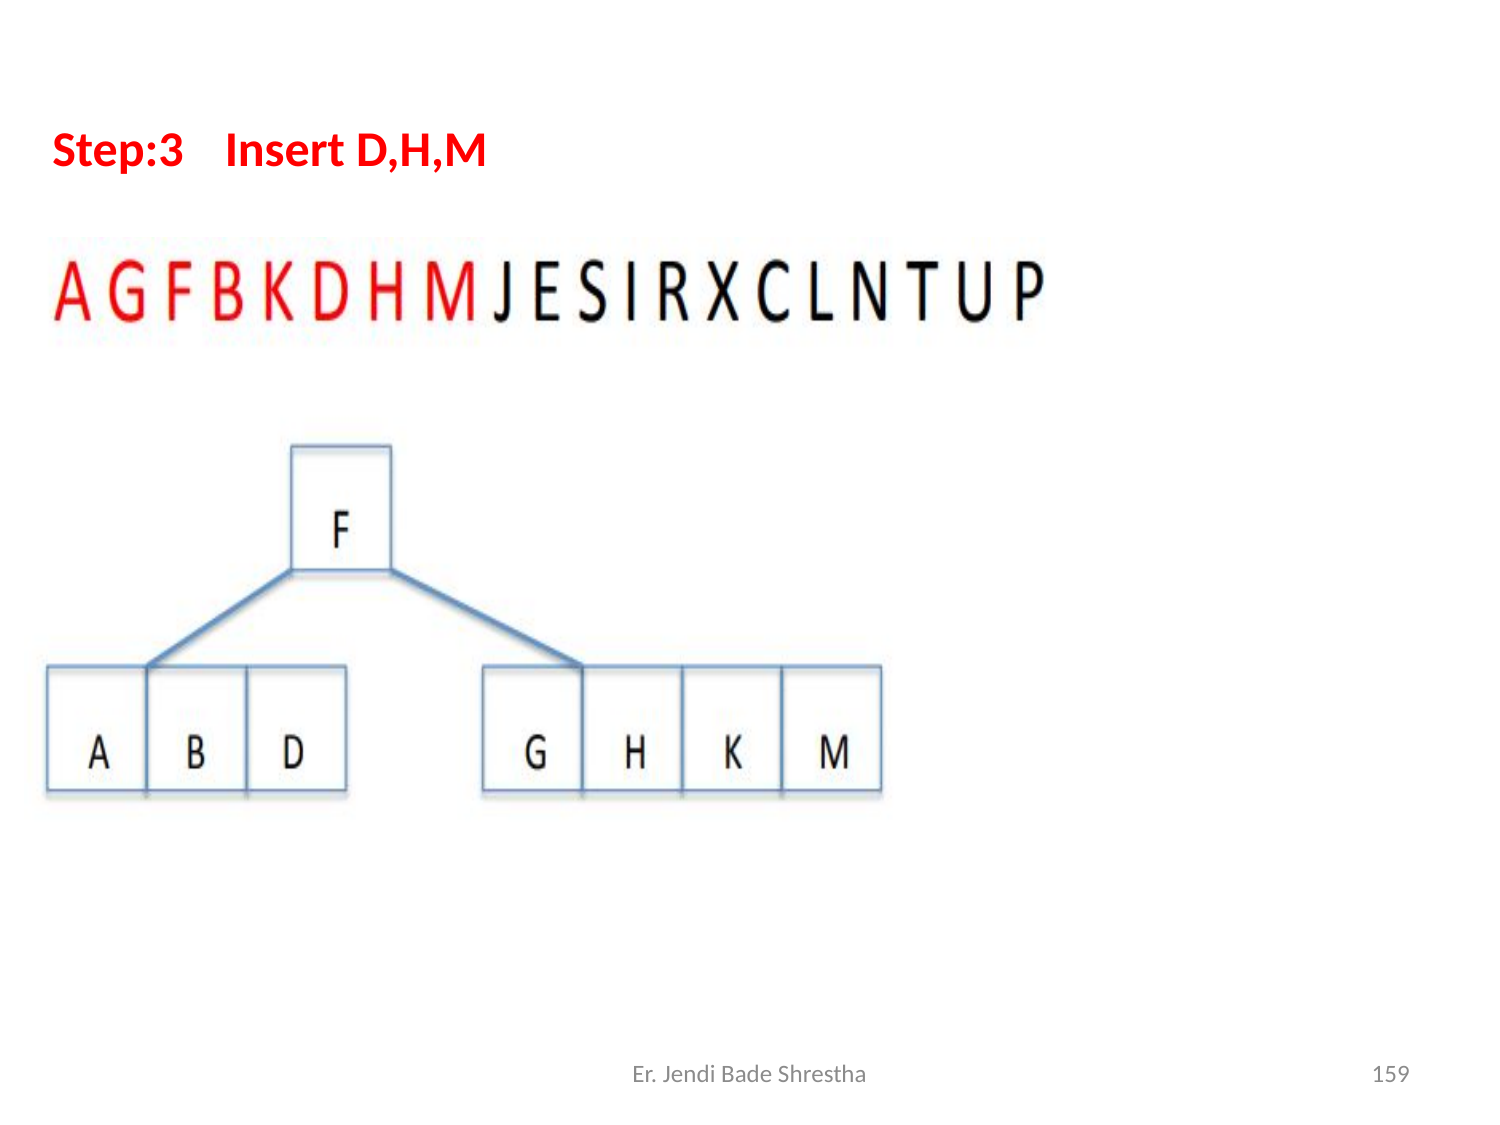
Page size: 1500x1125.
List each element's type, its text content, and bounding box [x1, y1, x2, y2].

slide_number 159 [1074, 1042, 1425, 1103]
text_box Step:3 Insert D,H,M [37, 109, 936, 184]
footer Er. Jendi Bade Shrestha [512, 1042, 988, 1103]
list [24, 237, 1126, 852]
